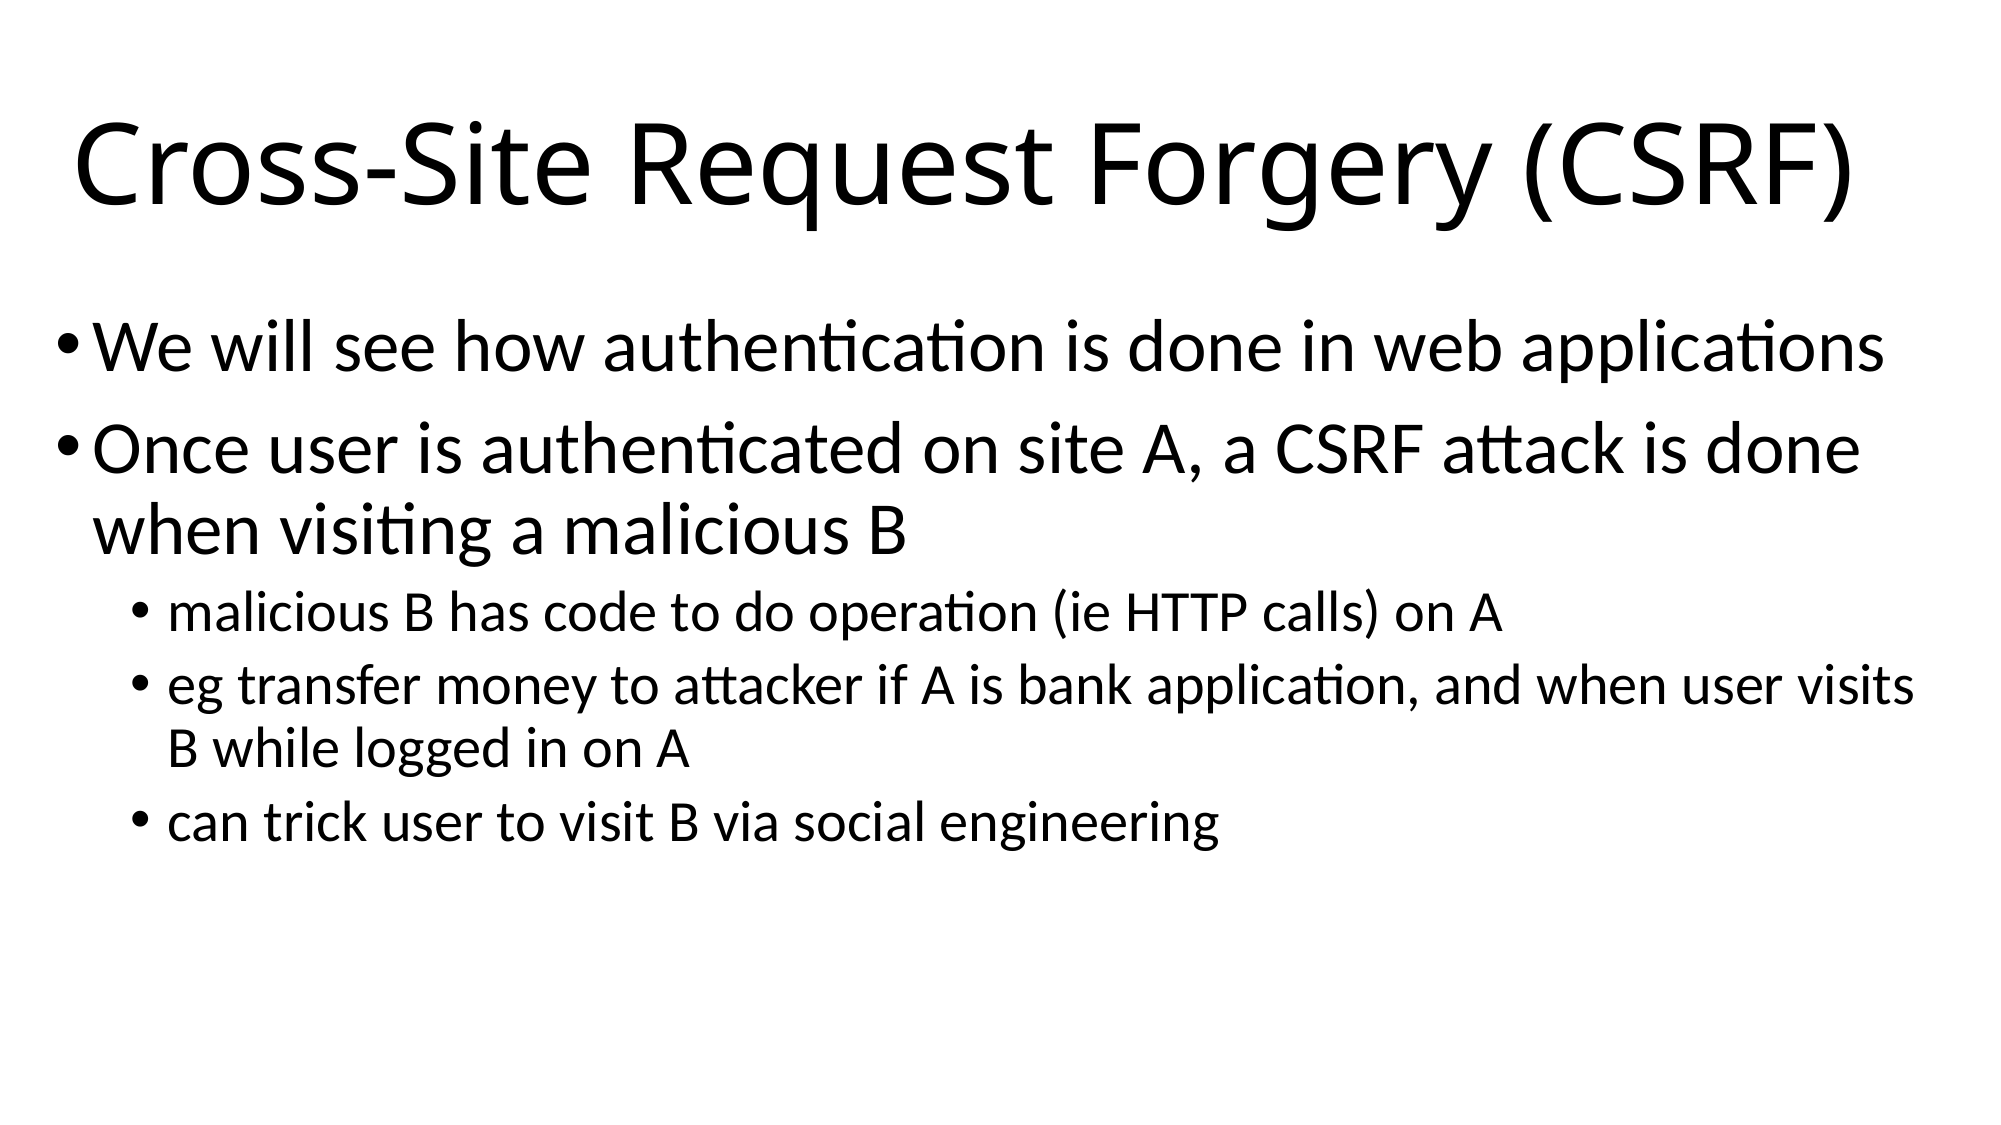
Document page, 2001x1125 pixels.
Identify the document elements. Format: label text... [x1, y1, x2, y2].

title Cross-Site Request Forgery (CSRF) [56, 59, 1939, 278]
list We will see how authentication is done in web applications Once user is authenticated on site A, a CSRF attack is done when visiting a malicious B malicious B has code to do operation (ie HTTP calls) on A eg transfer money to attacker if A is bank application, and when user visits B while logged in on A can trick user to visit B via social engineering [40, 299, 1969, 1096]
